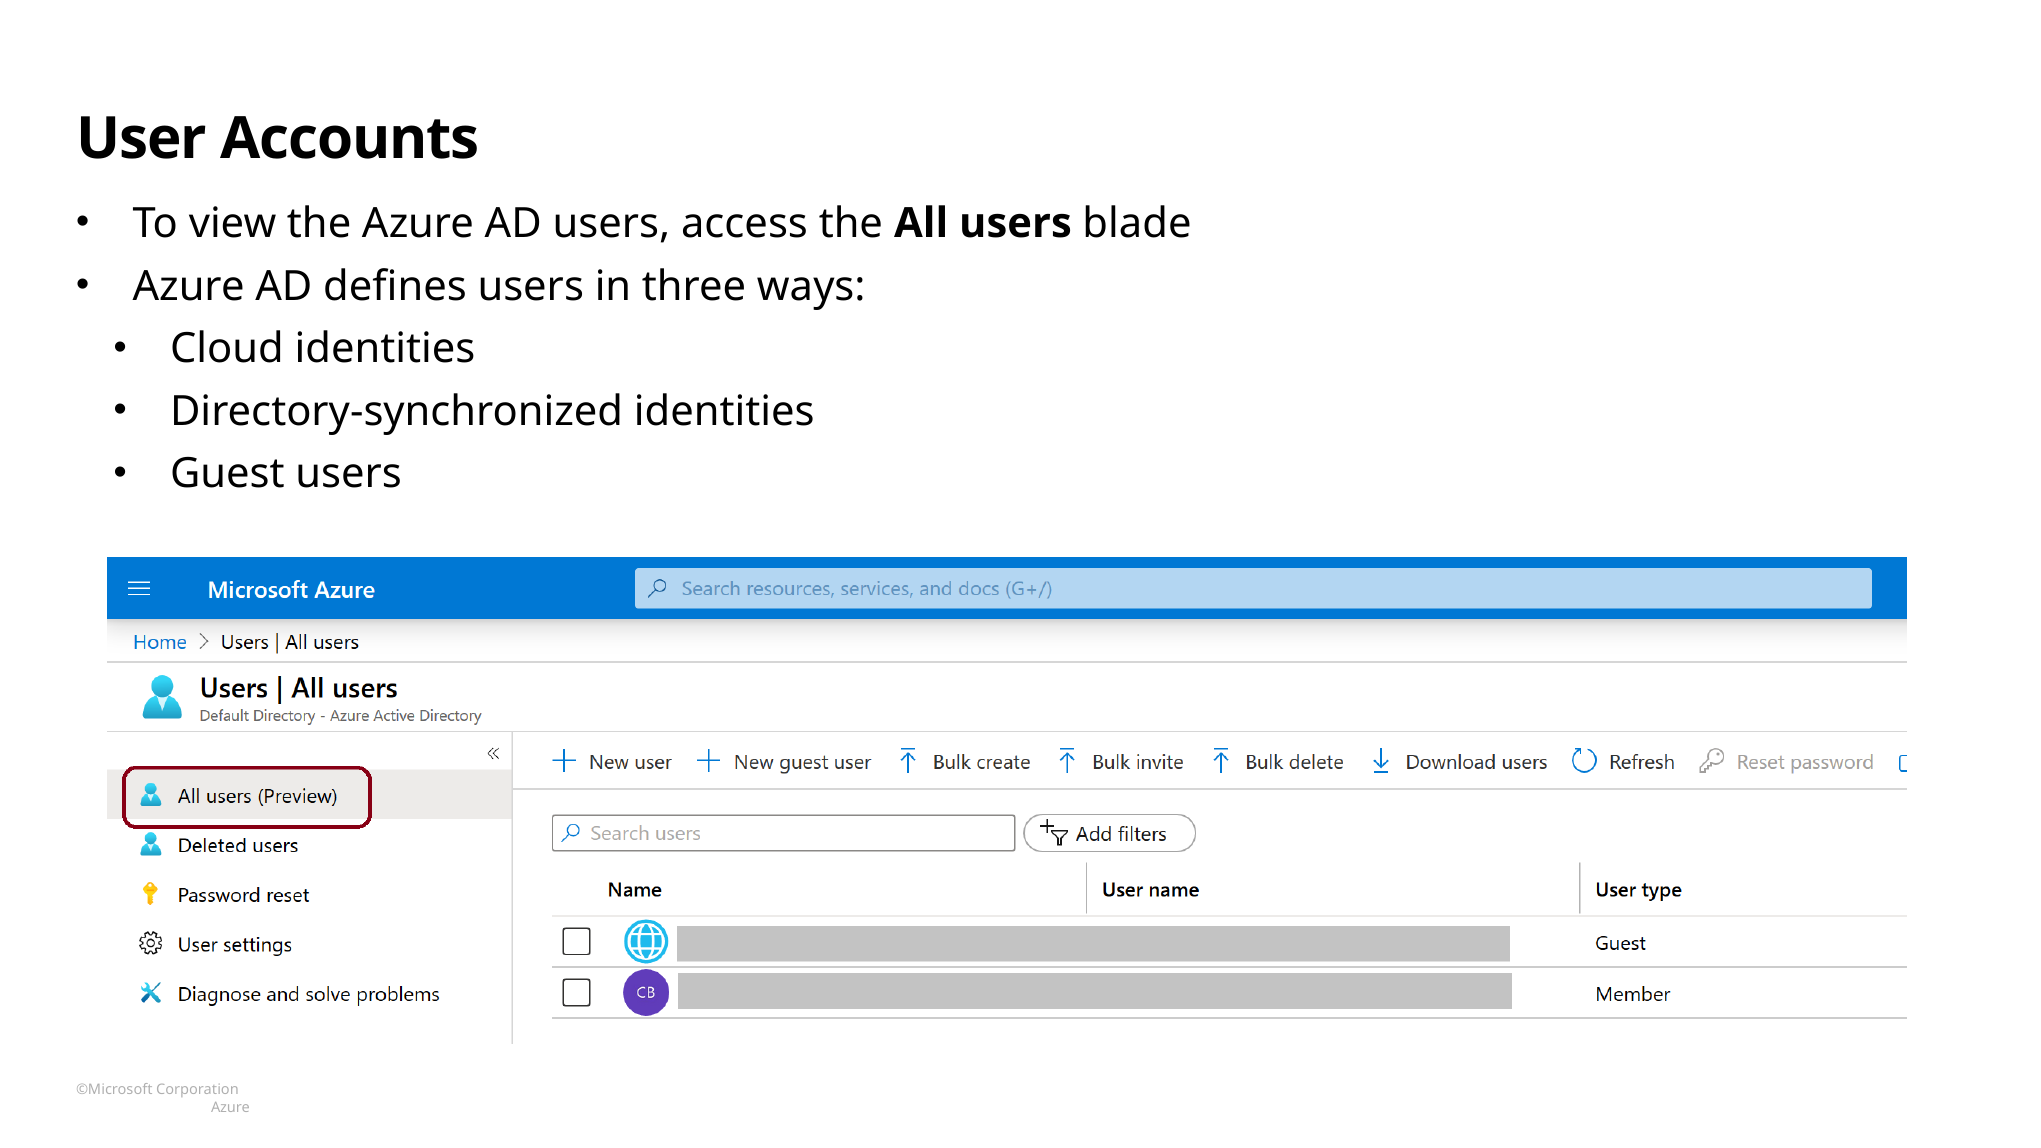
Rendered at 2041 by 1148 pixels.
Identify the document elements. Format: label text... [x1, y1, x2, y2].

title User Accounts [76, 103, 1969, 172]
picture [107, 557, 1907, 1044]
list To view the Azure AD users, access the All users blade Azure AD defines users in three ways: Cloud identities Directory-synchronized identities Guest users [76, 196, 1647, 499]
